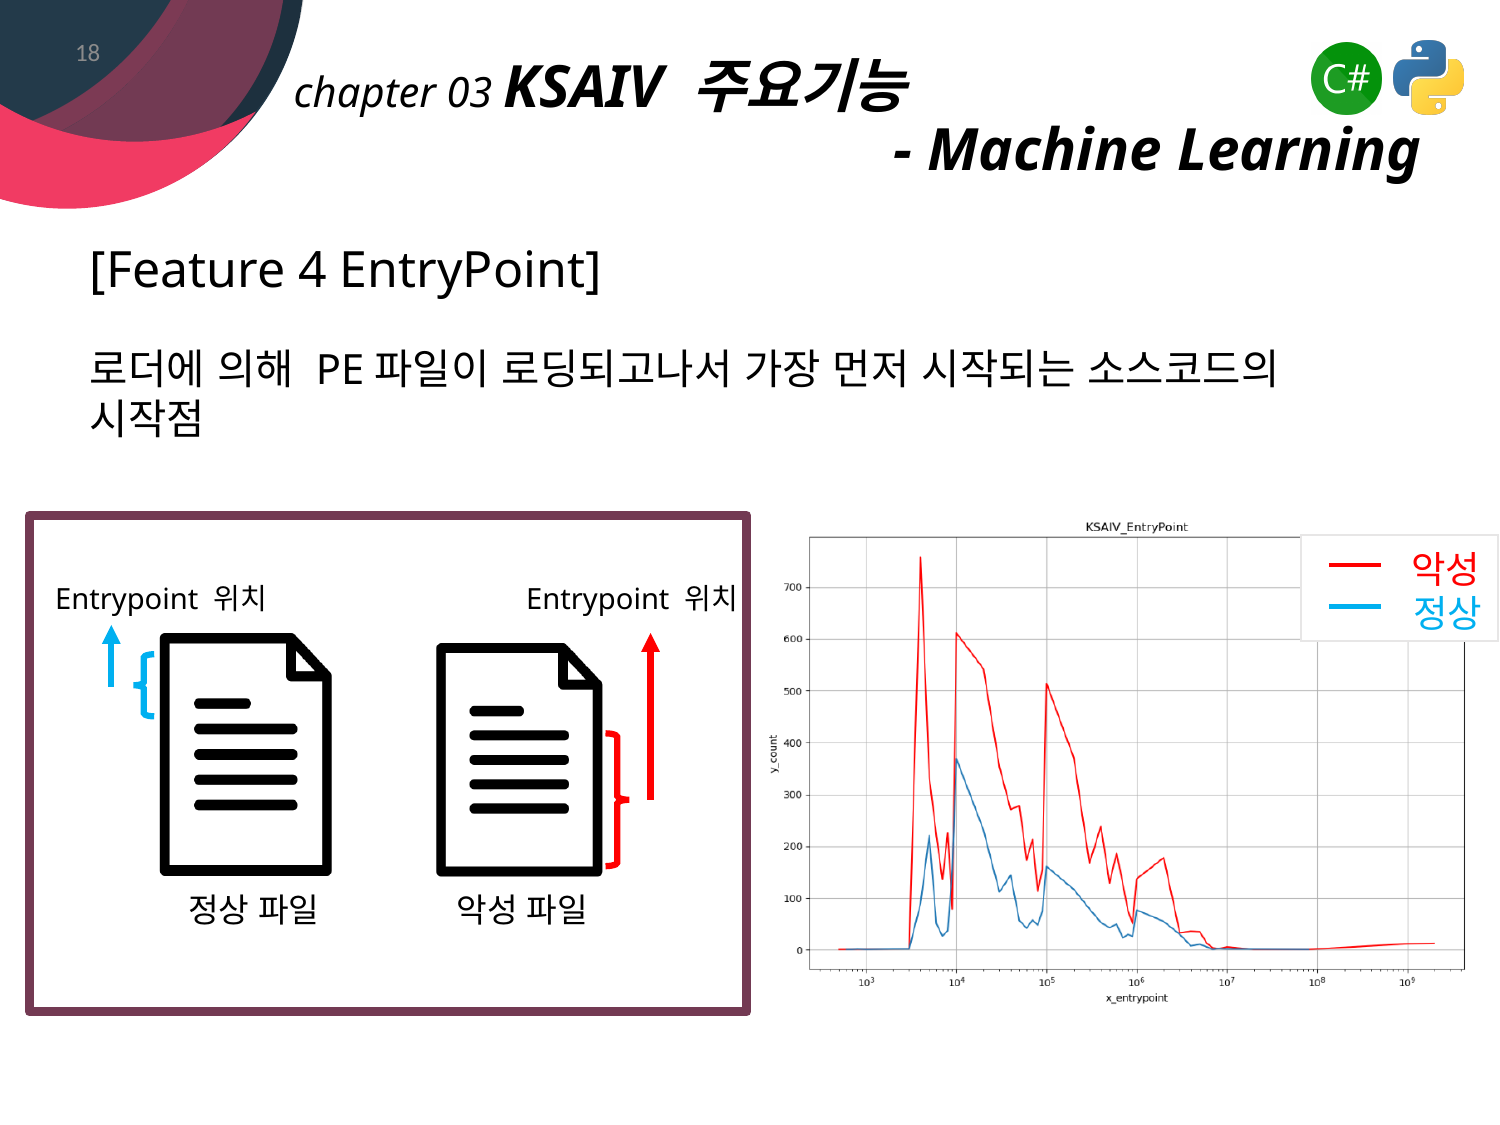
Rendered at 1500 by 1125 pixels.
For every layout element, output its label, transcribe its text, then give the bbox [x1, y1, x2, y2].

slide_number 18 [0, 21, 195, 82]
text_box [29, 515, 1471, 1012]
text_box [Feature 4 EntryPoint] 로더에 의해 PE파일이 로딩되고나서 가장 먼저 시작되는 소스코드의 시작점 [75, 230, 1389, 496]
picture [1311, 42, 1382, 115]
picture [1393, 40, 1464, 115]
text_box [1301, 535, 1500, 642]
